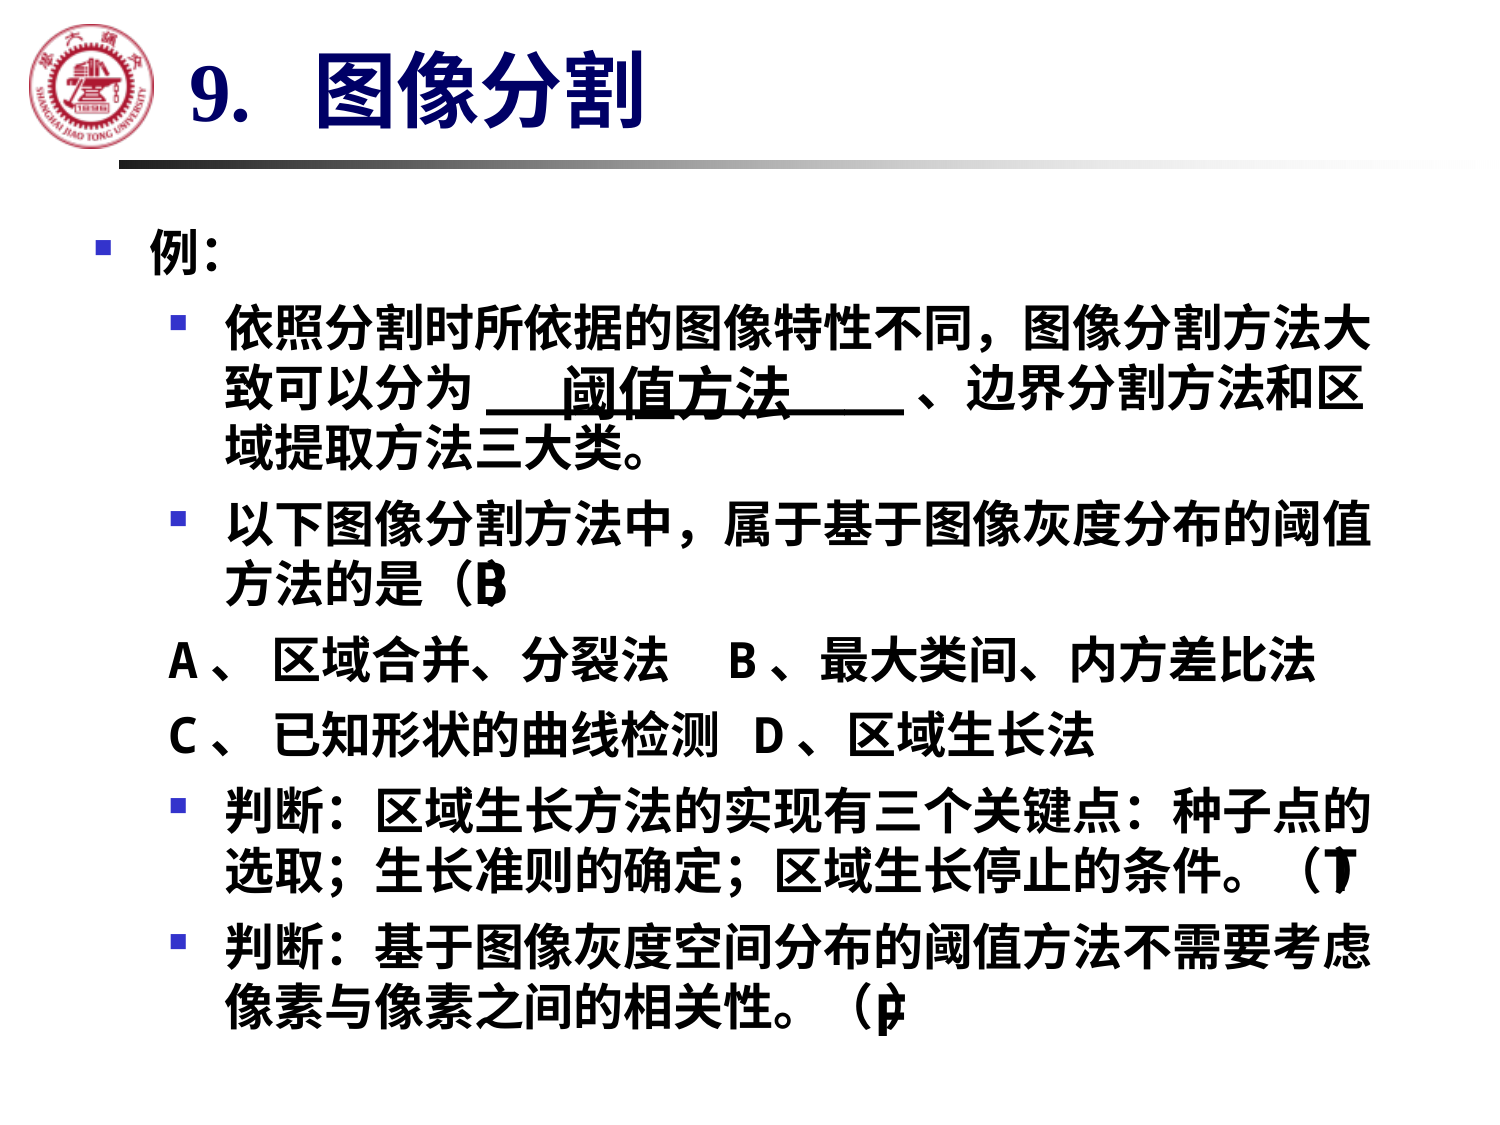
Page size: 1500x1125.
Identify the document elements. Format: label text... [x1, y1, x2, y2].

text_box T [1308, 825, 1374, 911]
text_box B [458, 538, 523, 624]
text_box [119, 30, 1500, 169]
text_box 阈值方法 [545, 349, 808, 435]
text_box 例： 依照分割时所依据的图像特性不同，图像分割方法大致可以分为______________、边界分割方法和区域提取方法三大类。 以下图像分割方法中，属于基于图像灰度分布的阈值方法的是（ ） A、 区域合并、分裂法 B、最大类间、内方差比法 C、 已知形状的曲线检测 D、区域生长法 判断：区域生长方法的实现有三个关键点：种子点的选取；生长准则的确定；区域生长停止的条件。（ ） 判断：基于图像灰度空间分布的阈值方法不需要考虑像素与像素之间的相关性。（ ） [76, 213, 1424, 1043]
text_box F [859, 971, 925, 1056]
picture [29, 24, 154, 149]
